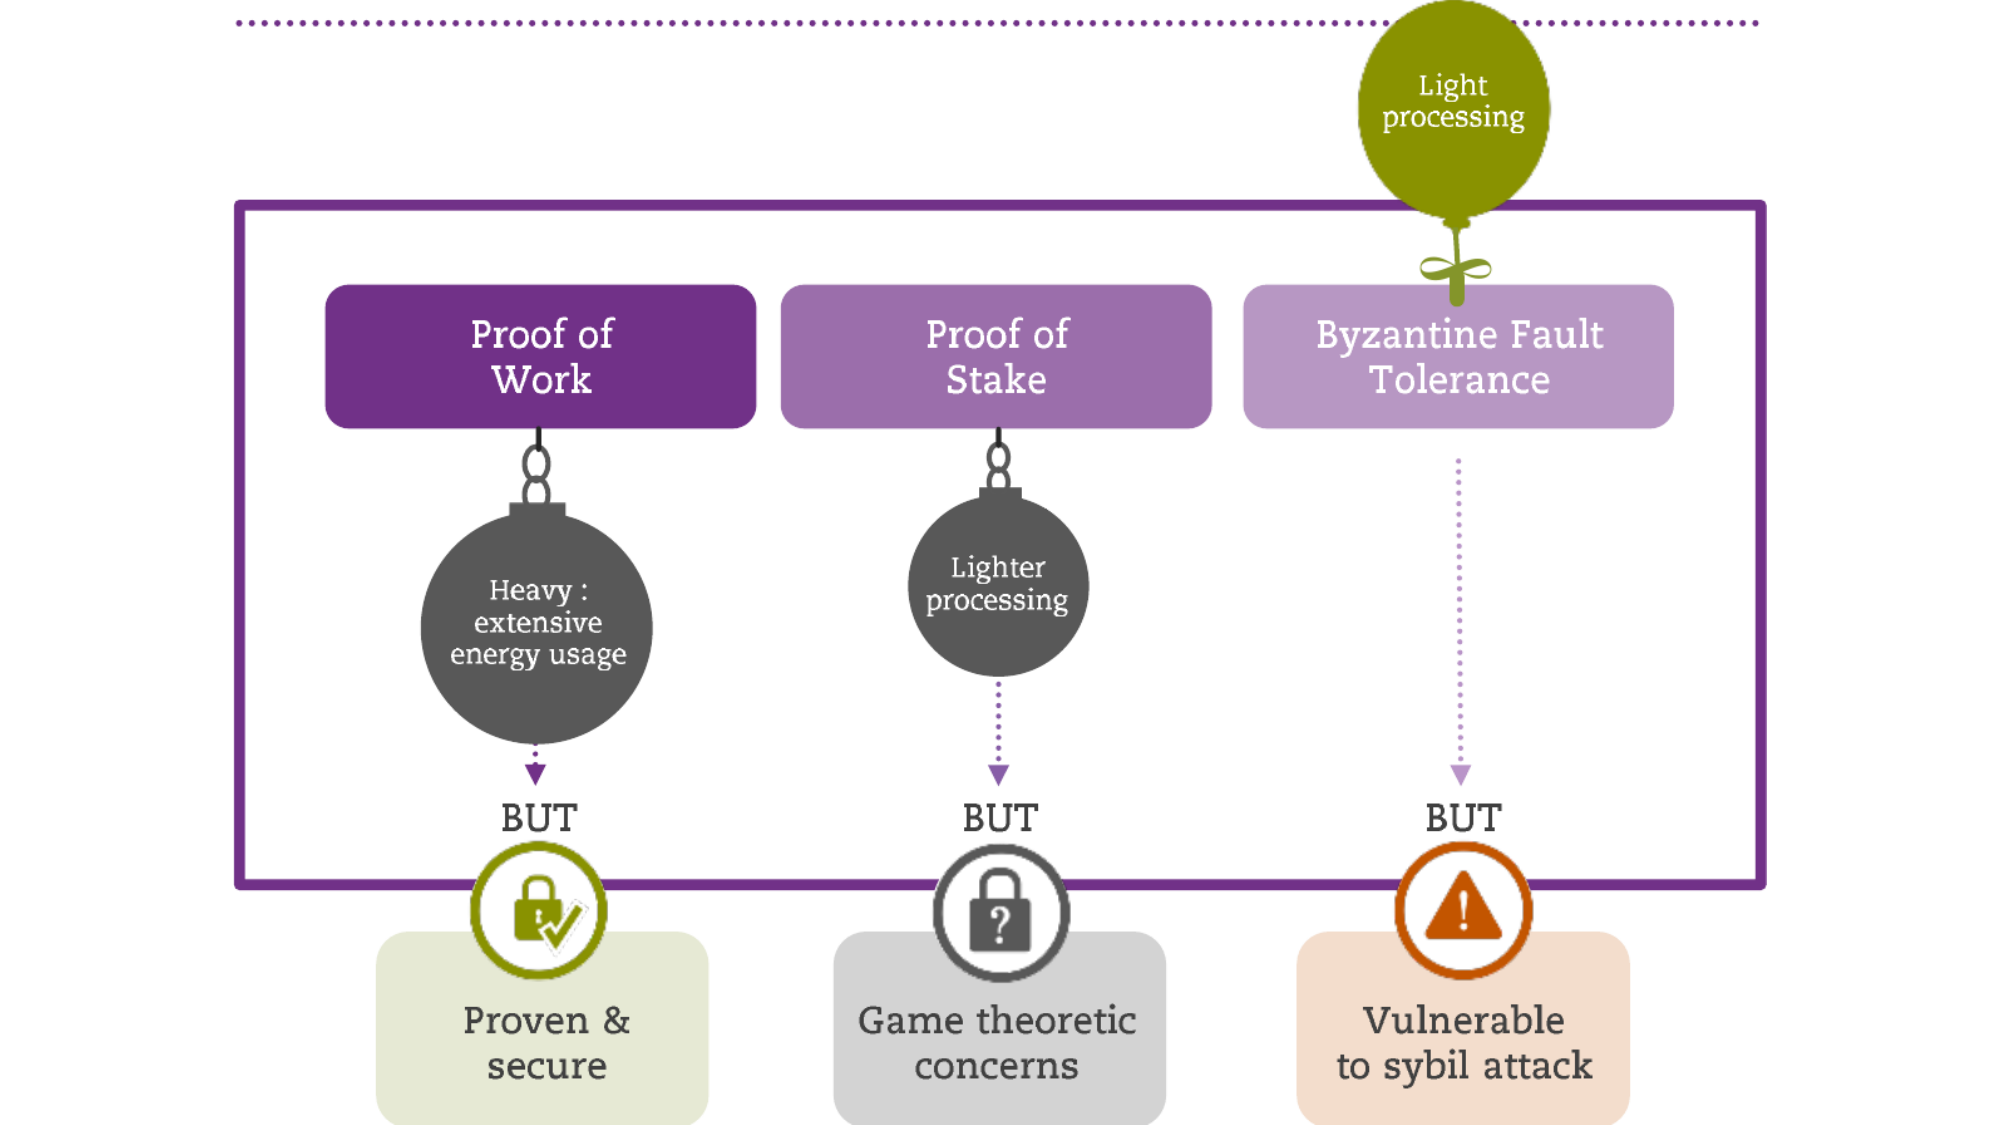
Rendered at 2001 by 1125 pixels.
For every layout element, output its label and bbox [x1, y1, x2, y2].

picture [232, 0, 1768, 1125]
